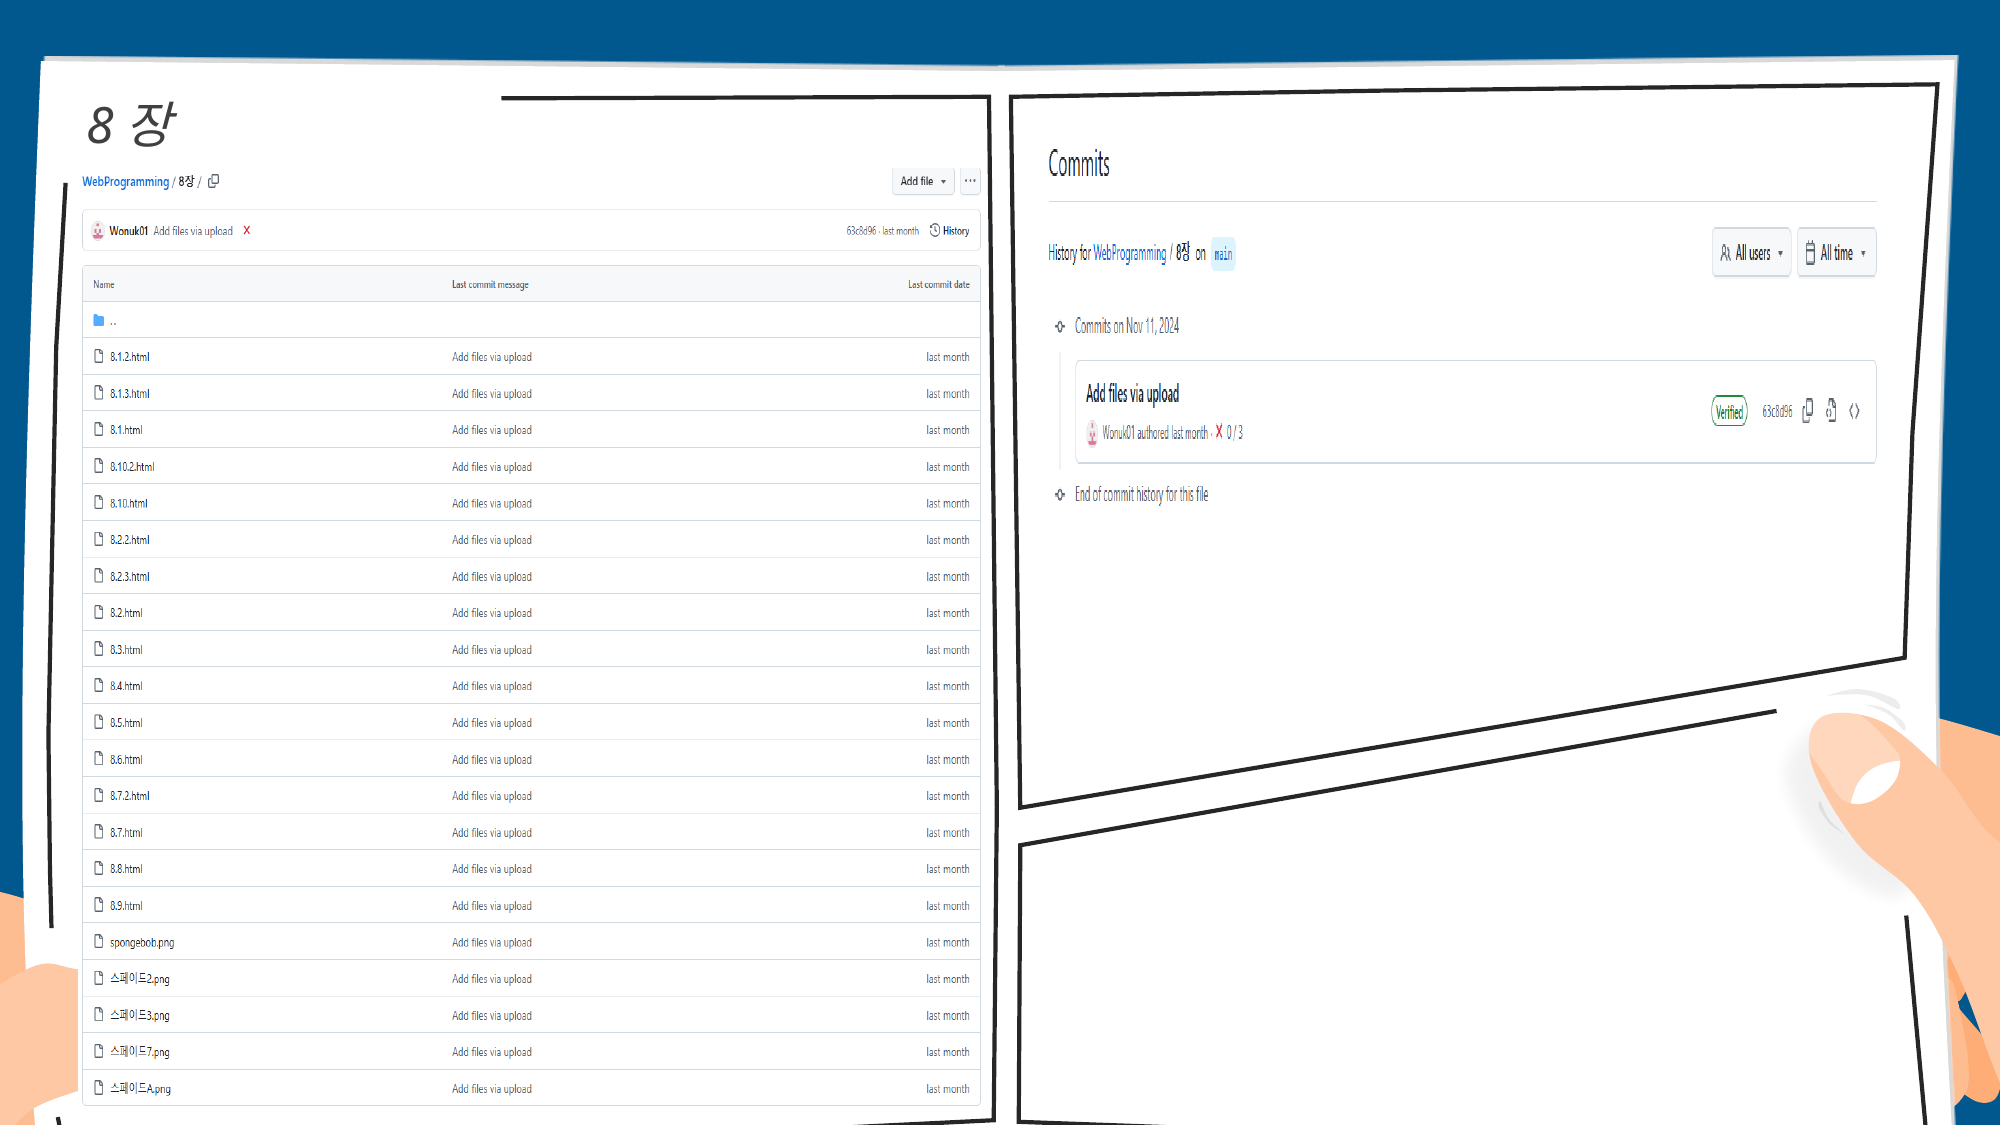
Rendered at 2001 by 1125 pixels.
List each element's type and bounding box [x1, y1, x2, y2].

text_box [0, 60, 2000, 1125]
picture [78, 168, 987, 1112]
picture [1039, 114, 1896, 536]
